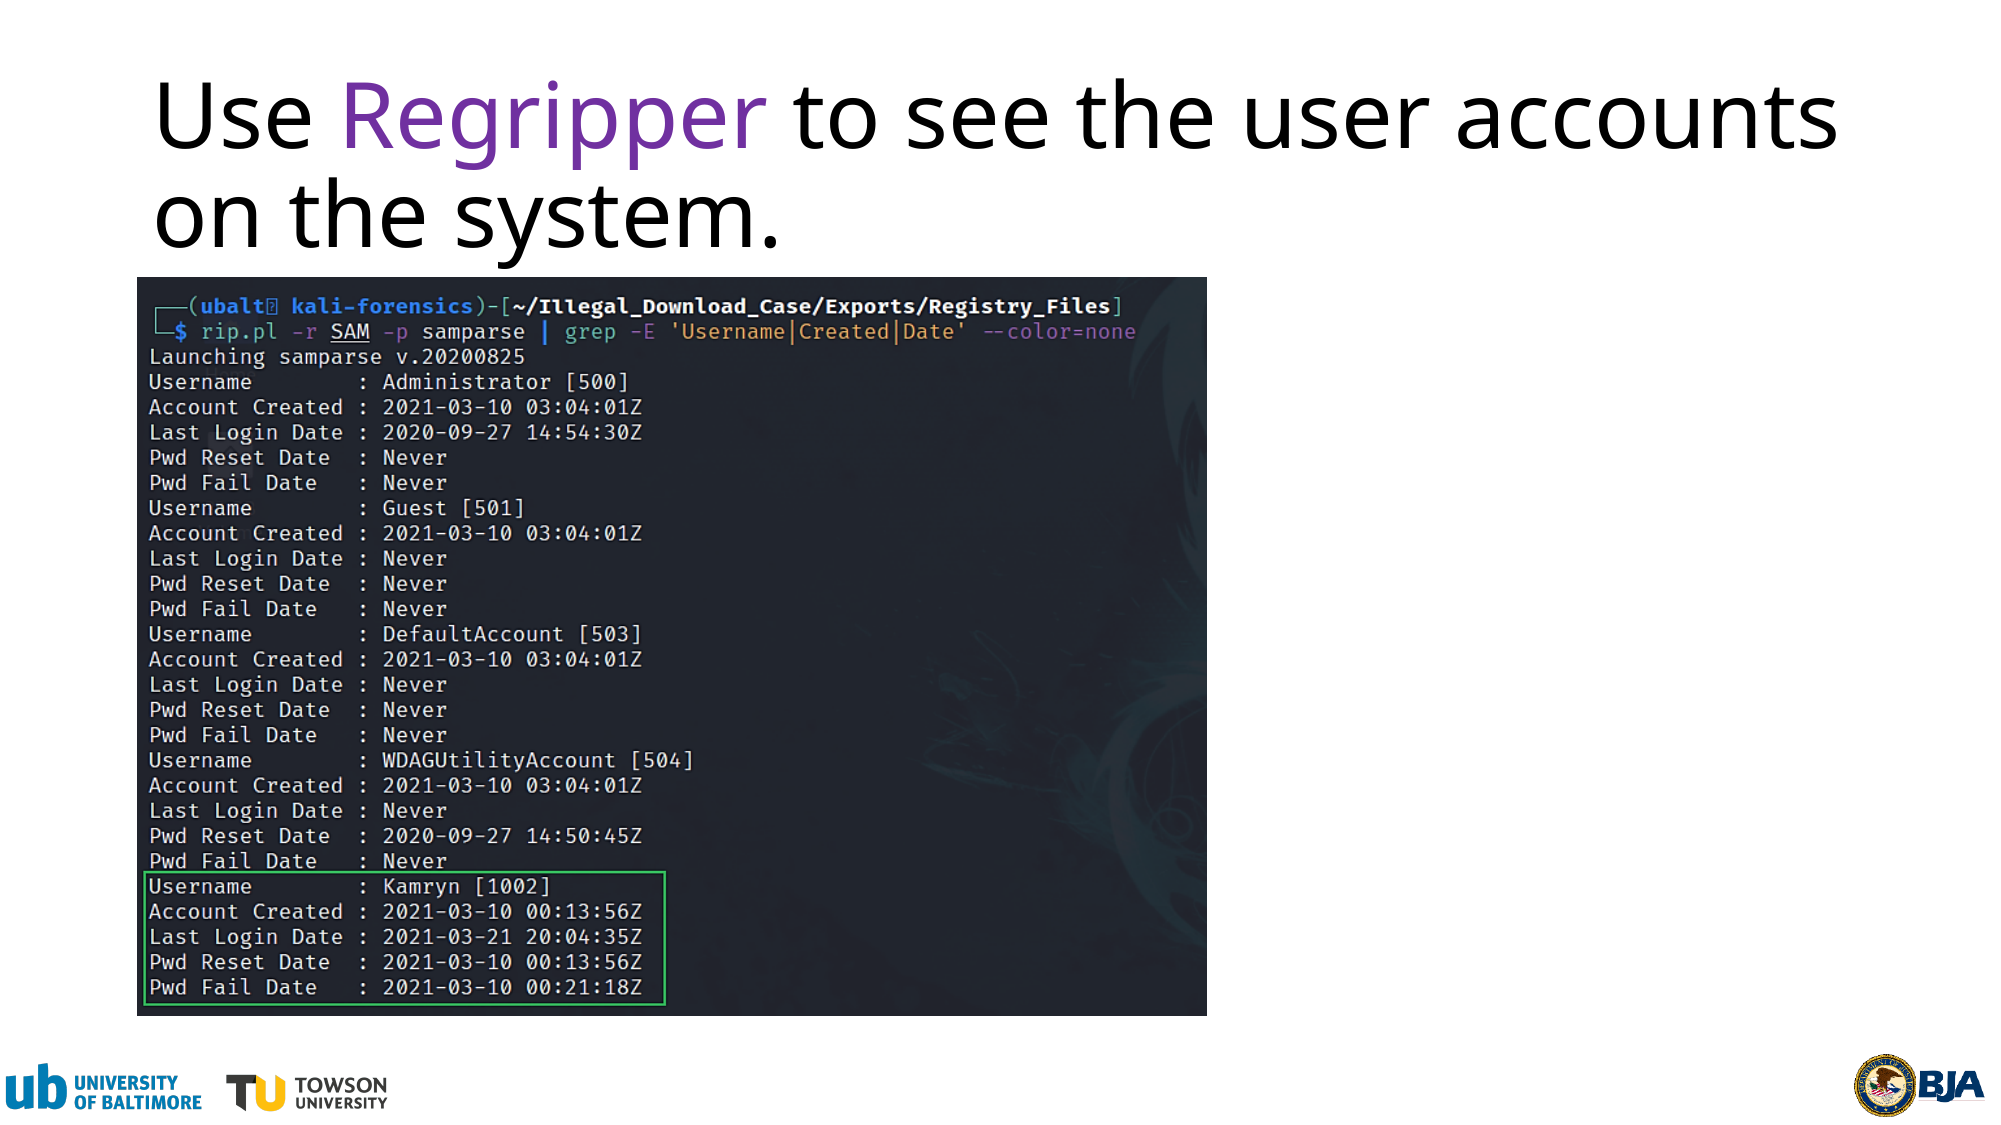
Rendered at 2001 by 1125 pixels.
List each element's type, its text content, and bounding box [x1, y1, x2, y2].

picture [0, 1031, 407, 1125]
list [137, 277, 1207, 1016]
picture [1854, 1054, 1986, 1117]
title Use Regripper to see the user accounts on the system. [137, 59, 1863, 278]
